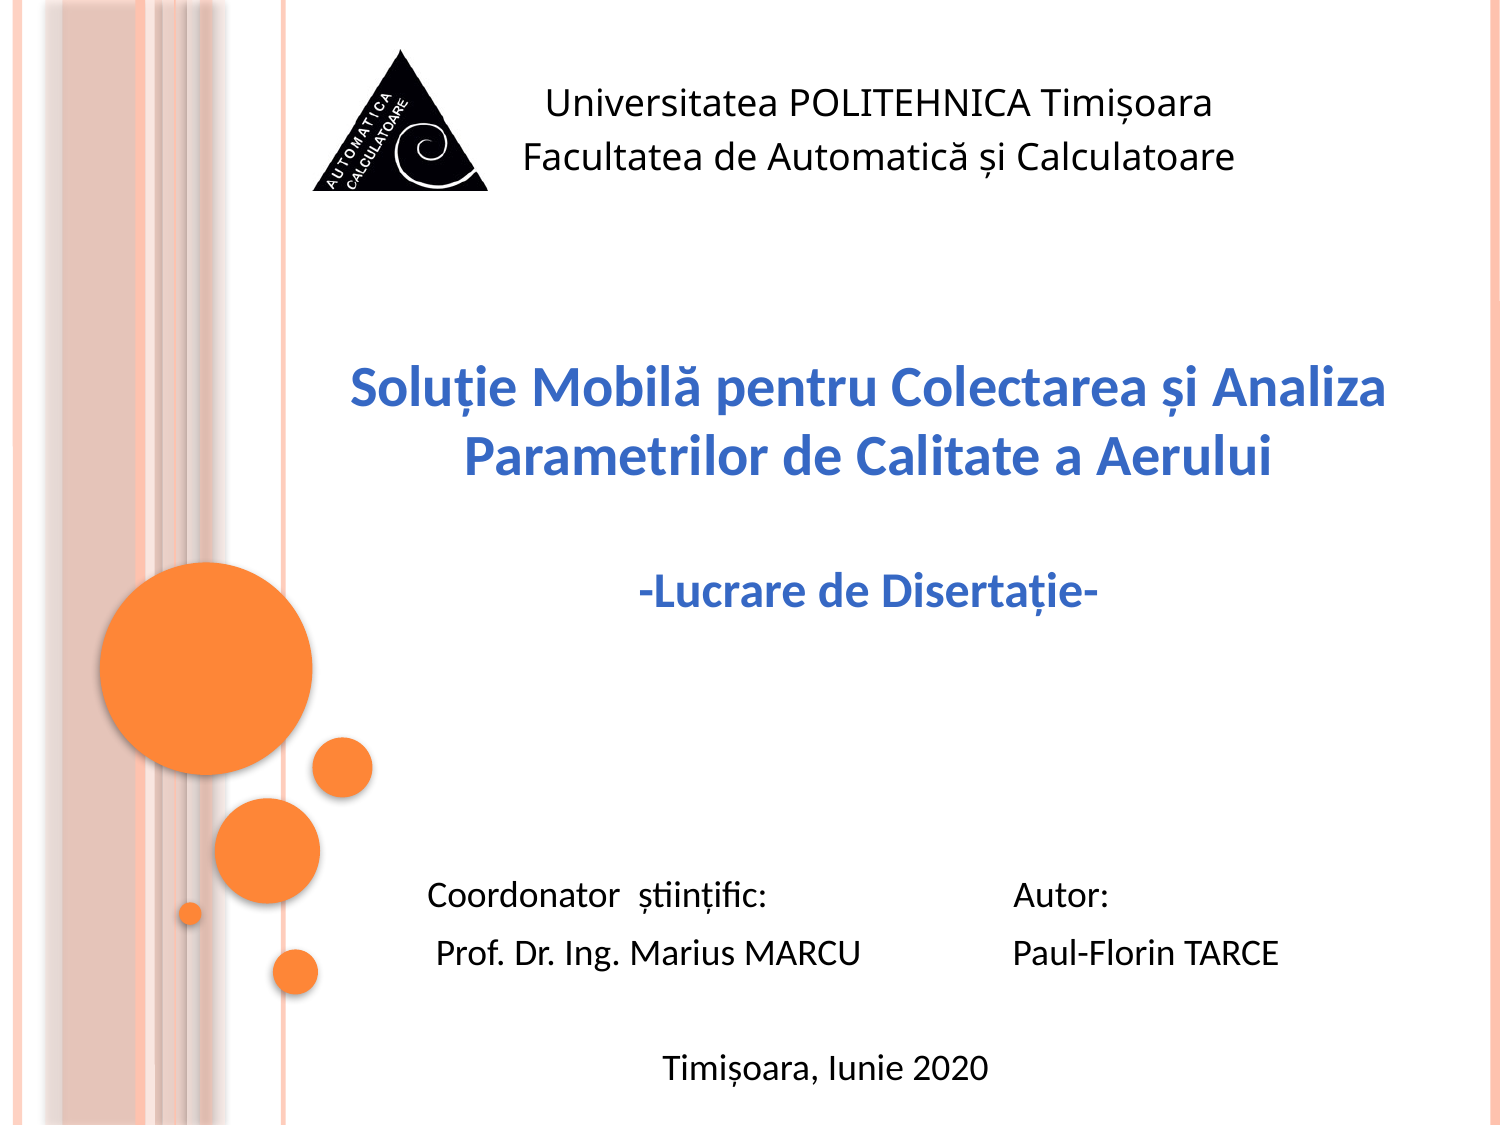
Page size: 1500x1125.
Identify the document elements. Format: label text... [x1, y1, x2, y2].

text_box Universitatea POLITEHNICA Timişoara Facultatea de Automatică şi Calculatoare [494, 62, 1384, 186]
picture [311, 49, 488, 191]
title Soluție Mobilă pentru Colectarea și Analiza Parametrilor de Calitate a Aerului -Lucrare de Disertație- [324, 362, 1413, 625]
subtitle Coordonator științific: Autor: Prof. Dr. Ing. Marius MARCU Paul-Florin TARCE Timișoara, Iunie 2020 [412, 862, 1438, 1075]
